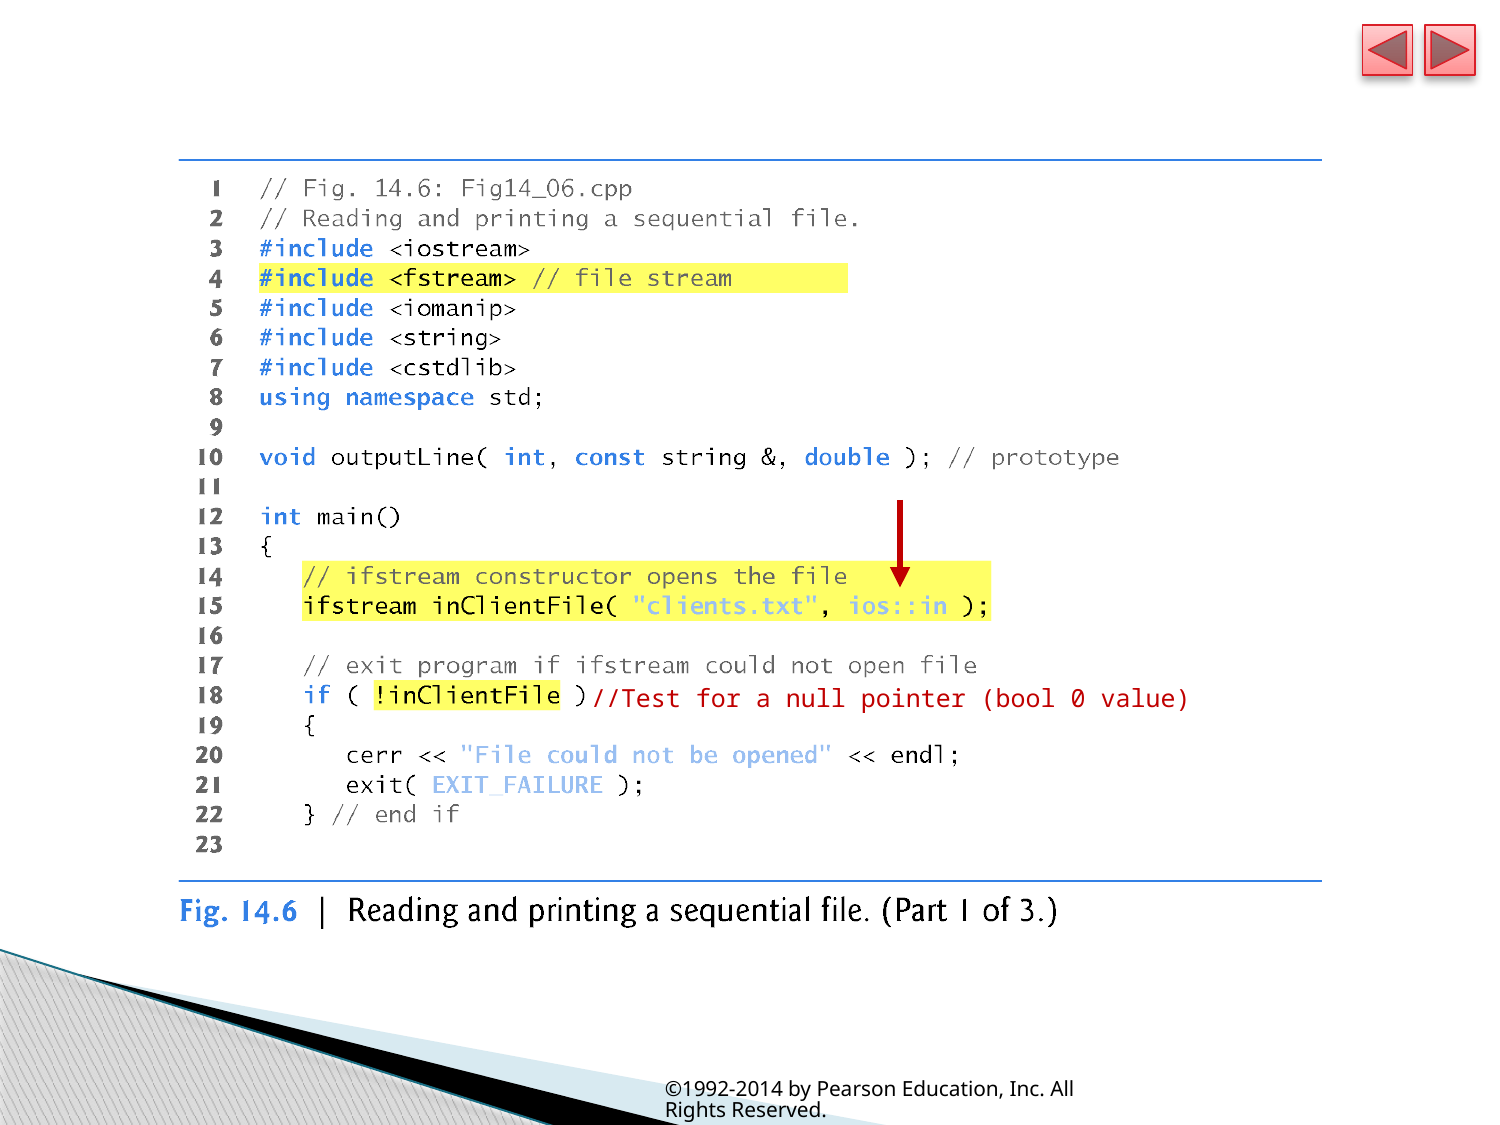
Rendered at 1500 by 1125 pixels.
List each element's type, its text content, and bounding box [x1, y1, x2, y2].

footer ©1992-2014 by Pearson Education, Inc. All Rights Reserved. [650, 1051, 1105, 1112]
picture [0, 106, 1500, 1018]
